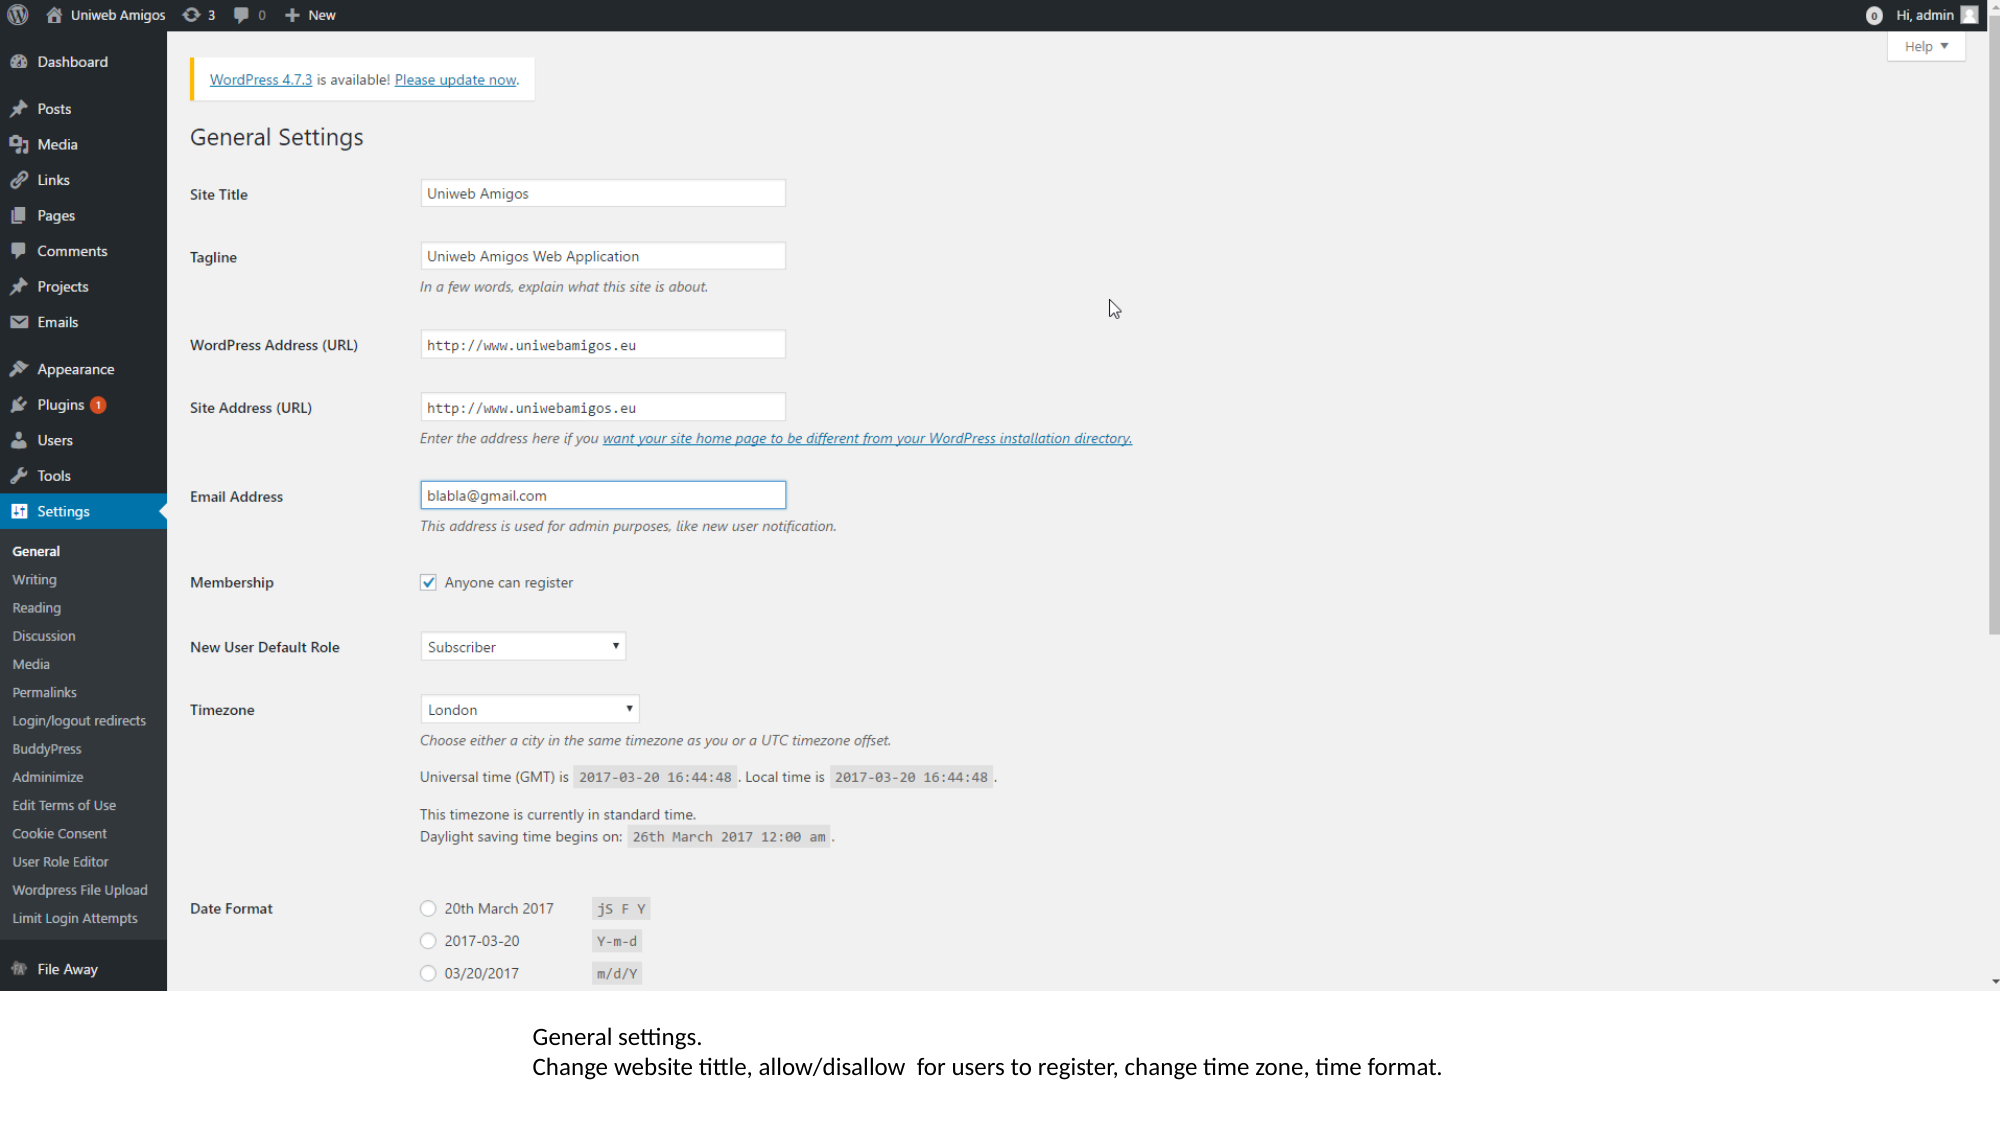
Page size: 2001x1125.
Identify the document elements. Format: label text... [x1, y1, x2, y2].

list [0, 0, 2000, 991]
text_box General settings. Change website tittle, allow/disallow for users to register, change time zone, time format. [517, 1013, 1487, 1089]
